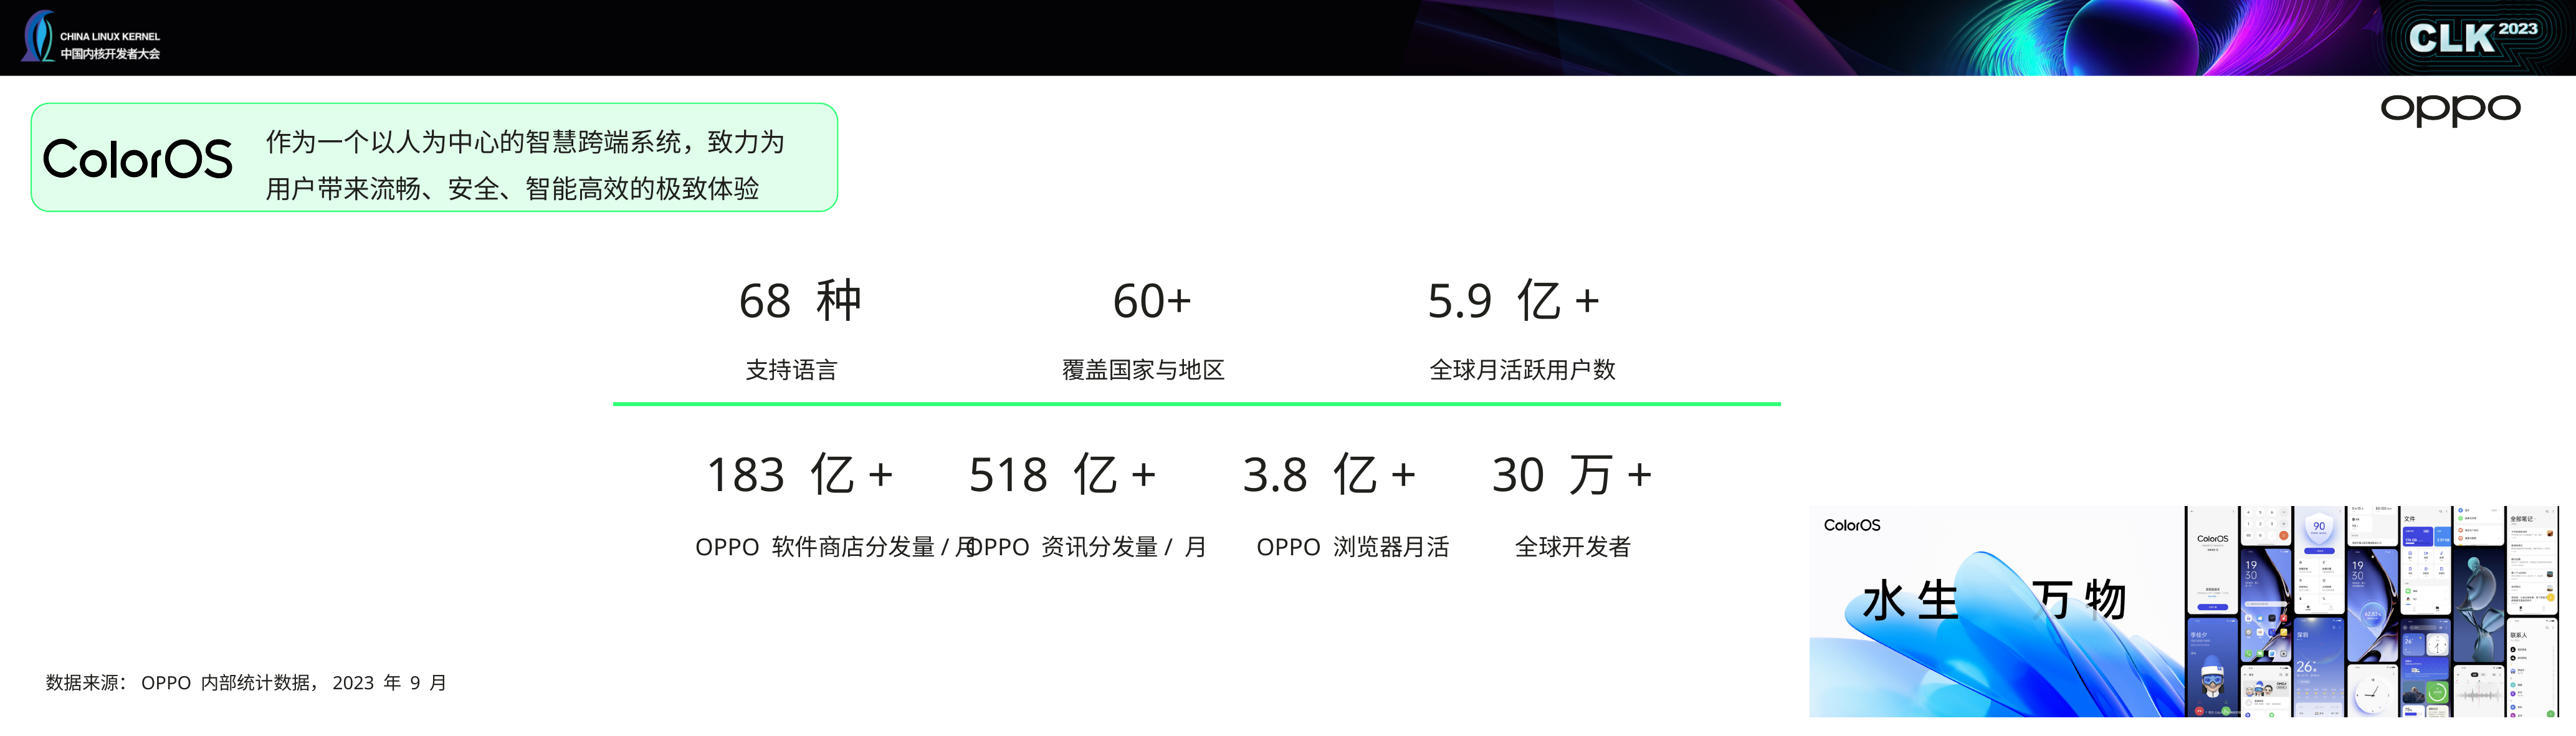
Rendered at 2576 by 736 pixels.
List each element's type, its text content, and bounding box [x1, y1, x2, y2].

text_box 作为一个以人为中心的智慧跨端系统，致力为用户带来流畅、安全、智能高效的极致体验 [262, 107, 801, 208]
text_box [31, 105, 41, 209]
text_box 覆盖国家与地区 [1020, 355, 1267, 383]
text_box OPPO 资讯分发量/ 月 [960, 527, 1213, 565]
text_box 全球开发者 [1510, 527, 1638, 565]
text_box 183 亿+ [700, 439, 900, 506]
text_box 30 万+ [1486, 439, 1659, 506]
text_box OPPO 浏览器月活 [1251, 527, 1455, 565]
text_box 全球月活跃用户数 [1385, 355, 1661, 383]
text_box 68 种 [646, 270, 956, 327]
text_box 518 亿+ [963, 439, 1163, 506]
picture [0, 0, 2576, 736]
text_box OPPO 软件商店分发量/月 [690, 527, 960, 565]
text_box 数据来源：OPPO 内部统计数据，2023 年 9 月 [41, 666, 453, 698]
text_box 支持语言 [720, 355, 864, 383]
text_box 60+ [998, 270, 1308, 327]
text_box 5.9 亿+ [1367, 270, 1661, 327]
text_box 3.8 亿+ [1238, 439, 1423, 506]
text_box [238, 103, 838, 212]
